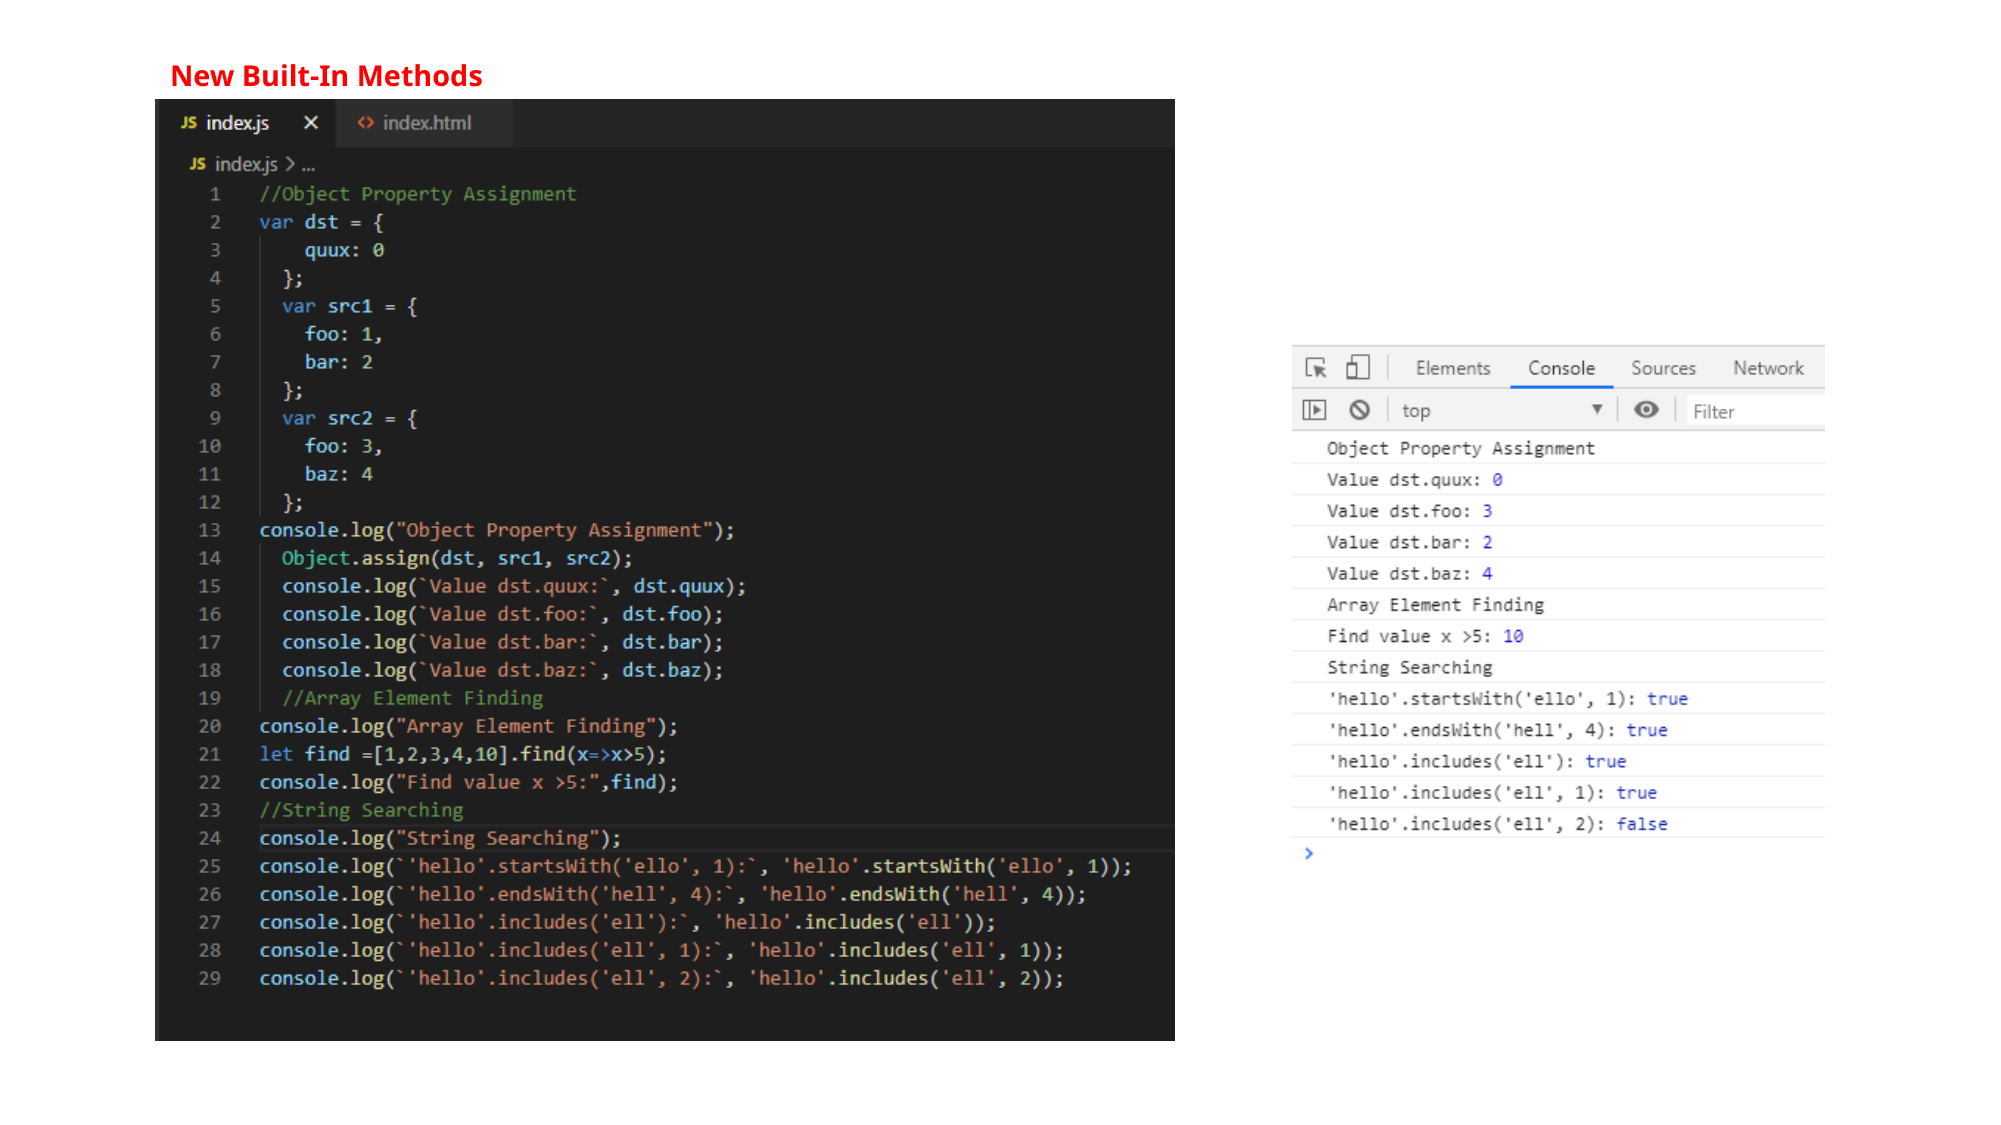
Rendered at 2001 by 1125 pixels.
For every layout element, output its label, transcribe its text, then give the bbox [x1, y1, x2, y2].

text_box New Built-In Methods [155, 54, 1881, 100]
picture [155, 99, 1175, 1041]
picture [1292, 328, 1825, 871]
